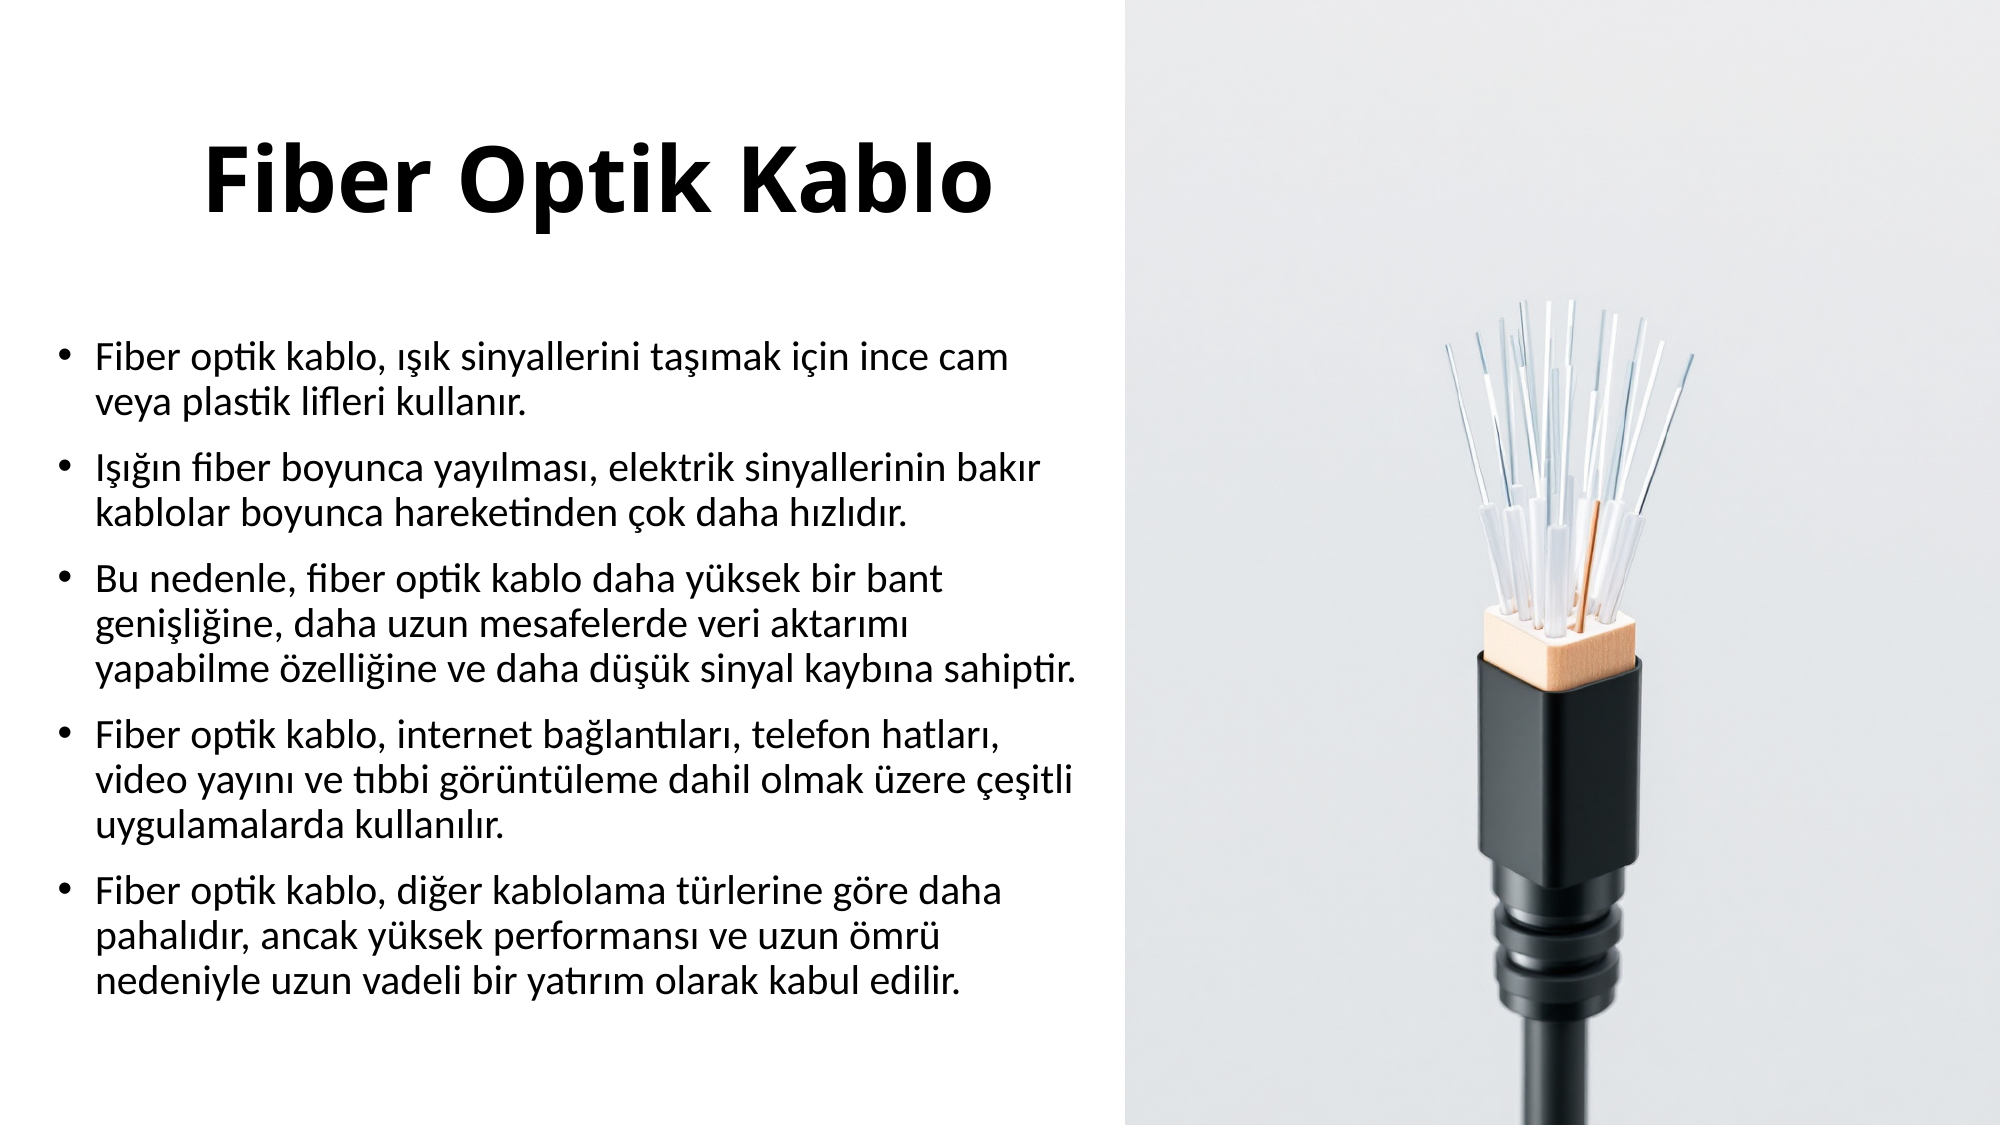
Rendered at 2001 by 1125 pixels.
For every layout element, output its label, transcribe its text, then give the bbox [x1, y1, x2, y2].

list Fiber optik kablo, ışık sinyallerini taşımak için ince cam veya plastik lifleri kullanır. Işığın fiber boyunca yayılması, elektrik sinyallerinin bakır kablolar boyunca hareketinden çok daha hızlıdır. Bu nedenle, fiber optik kablo daha yüksek bir bant genişliğine, daha uzun mesafelerde veri aktarımı yapabilme özelliğine ve daha düşük sinyal kaybına sahiptir. Fiber optik kablo, internet bağlantıları, telefon hatları, video yayını ve tıbbi görüntüleme dahil olmak üzere çeşitli uygulamalarda kullanılır. Fiber optik kablo, diğer kablolama türlerine göre daha pahalıdır, ancak yüksek performansı ve uzun ömrü nedeniyle uzun vadeli bir yatırım olarak kabul edilir. [42, 326, 1096, 1041]
title Fiber Optik Kablo [71, 73, 1124, 292]
picture [1124, 0, 2000, 1125]
